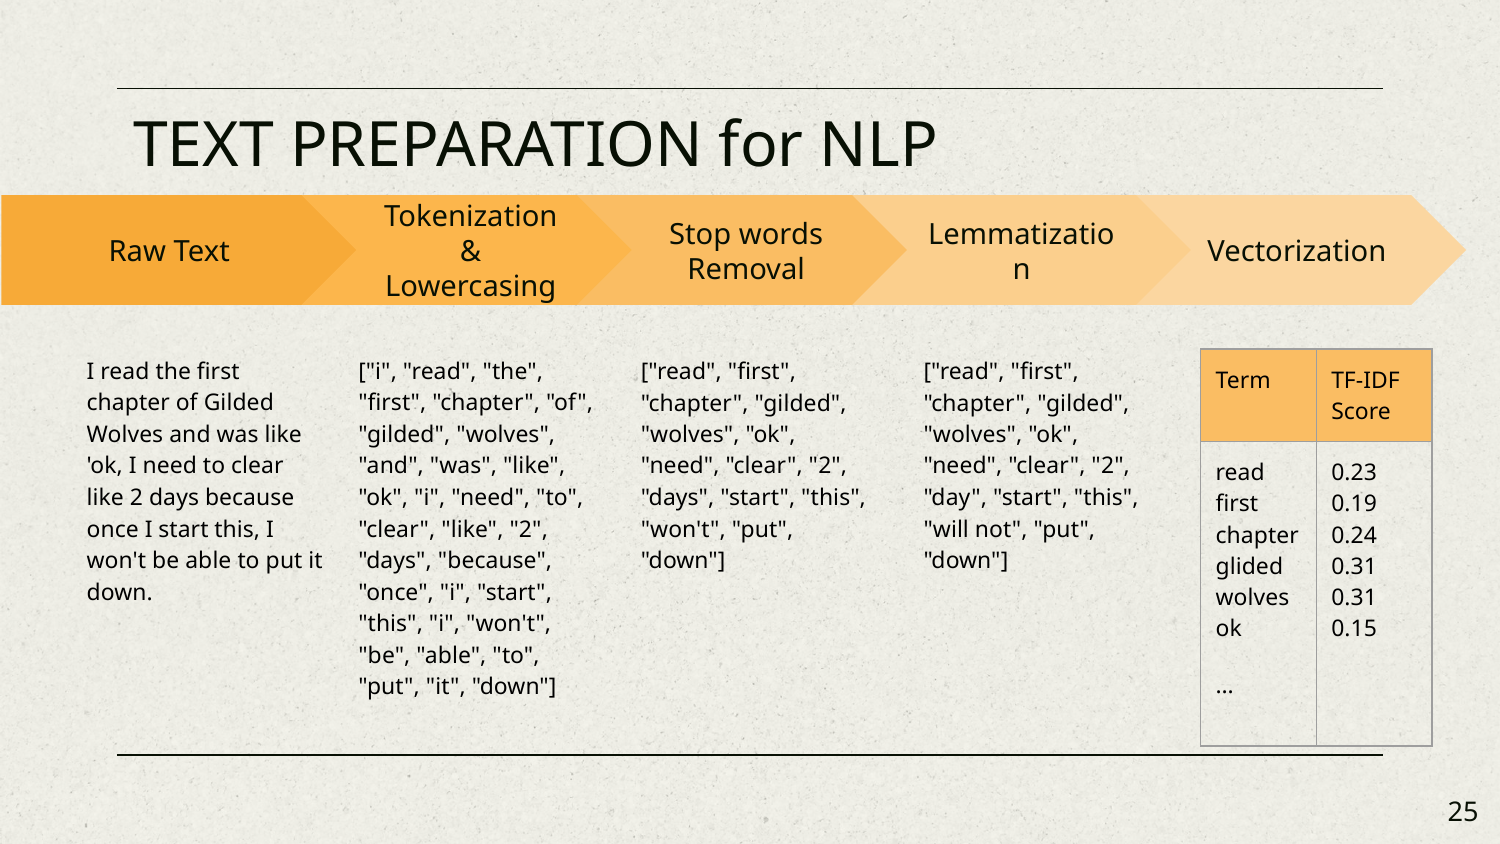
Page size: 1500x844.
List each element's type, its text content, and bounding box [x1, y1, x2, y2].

text_box I read the first chapter of Gilded Wolves and was like 'ok, I need to clear like 2 days because once I start this, I won't be able to put it down. [71, 337, 296, 407]
table_cell read first chapter glided wolves ok … [1201, 442, 1316, 745]
table_header TF-IDF Score [1317, 350, 1431, 441]
title TEXT PREPARATION for NLP [118, 88, 1382, 183]
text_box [301, 194, 575, 408]
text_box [576, 194, 850, 724]
text_box Raw Text [1, 195, 299, 305]
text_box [852, 194, 1192, 724]
table_cell 0.23 0.19 0.24 0.31 0.31 0.15 [1317, 442, 1431, 745]
table_header Term [1201, 350, 1316, 441]
text_box Vectorization [1193, 195, 1467, 305]
slide_number ‹#› [1403, 779, 1494, 844]
